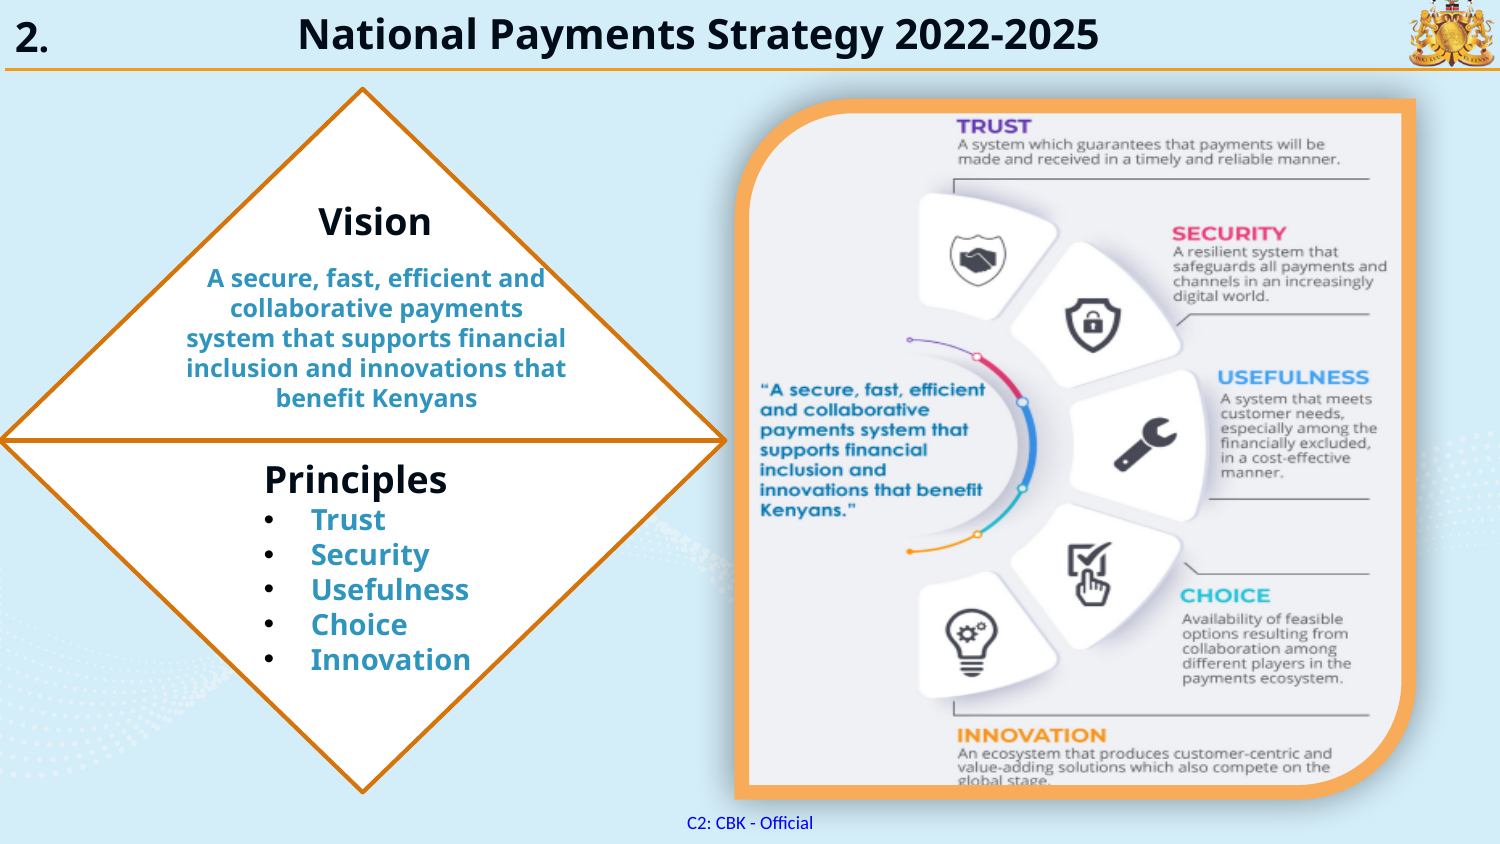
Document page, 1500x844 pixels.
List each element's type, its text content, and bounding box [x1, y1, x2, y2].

text_box Principles Trust Security Usefulness Choice Innovation [249, 449, 505, 684]
text_box Vision [303, 190, 450, 251]
picture [1408, 0, 1496, 67]
picture [741, 105, 1409, 793]
text_box A secure, fast, efficient and collaborative payments system that supports financial inclusion and innovations that benefit Kenyans [169, 255, 585, 420]
title National Payments Strategy 2022-2025 [119, 0, 1279, 59]
text_box [188, 86, 538, 255]
text_box 2. [0, 3, 93, 59]
text_box [0, 273, 728, 795]
